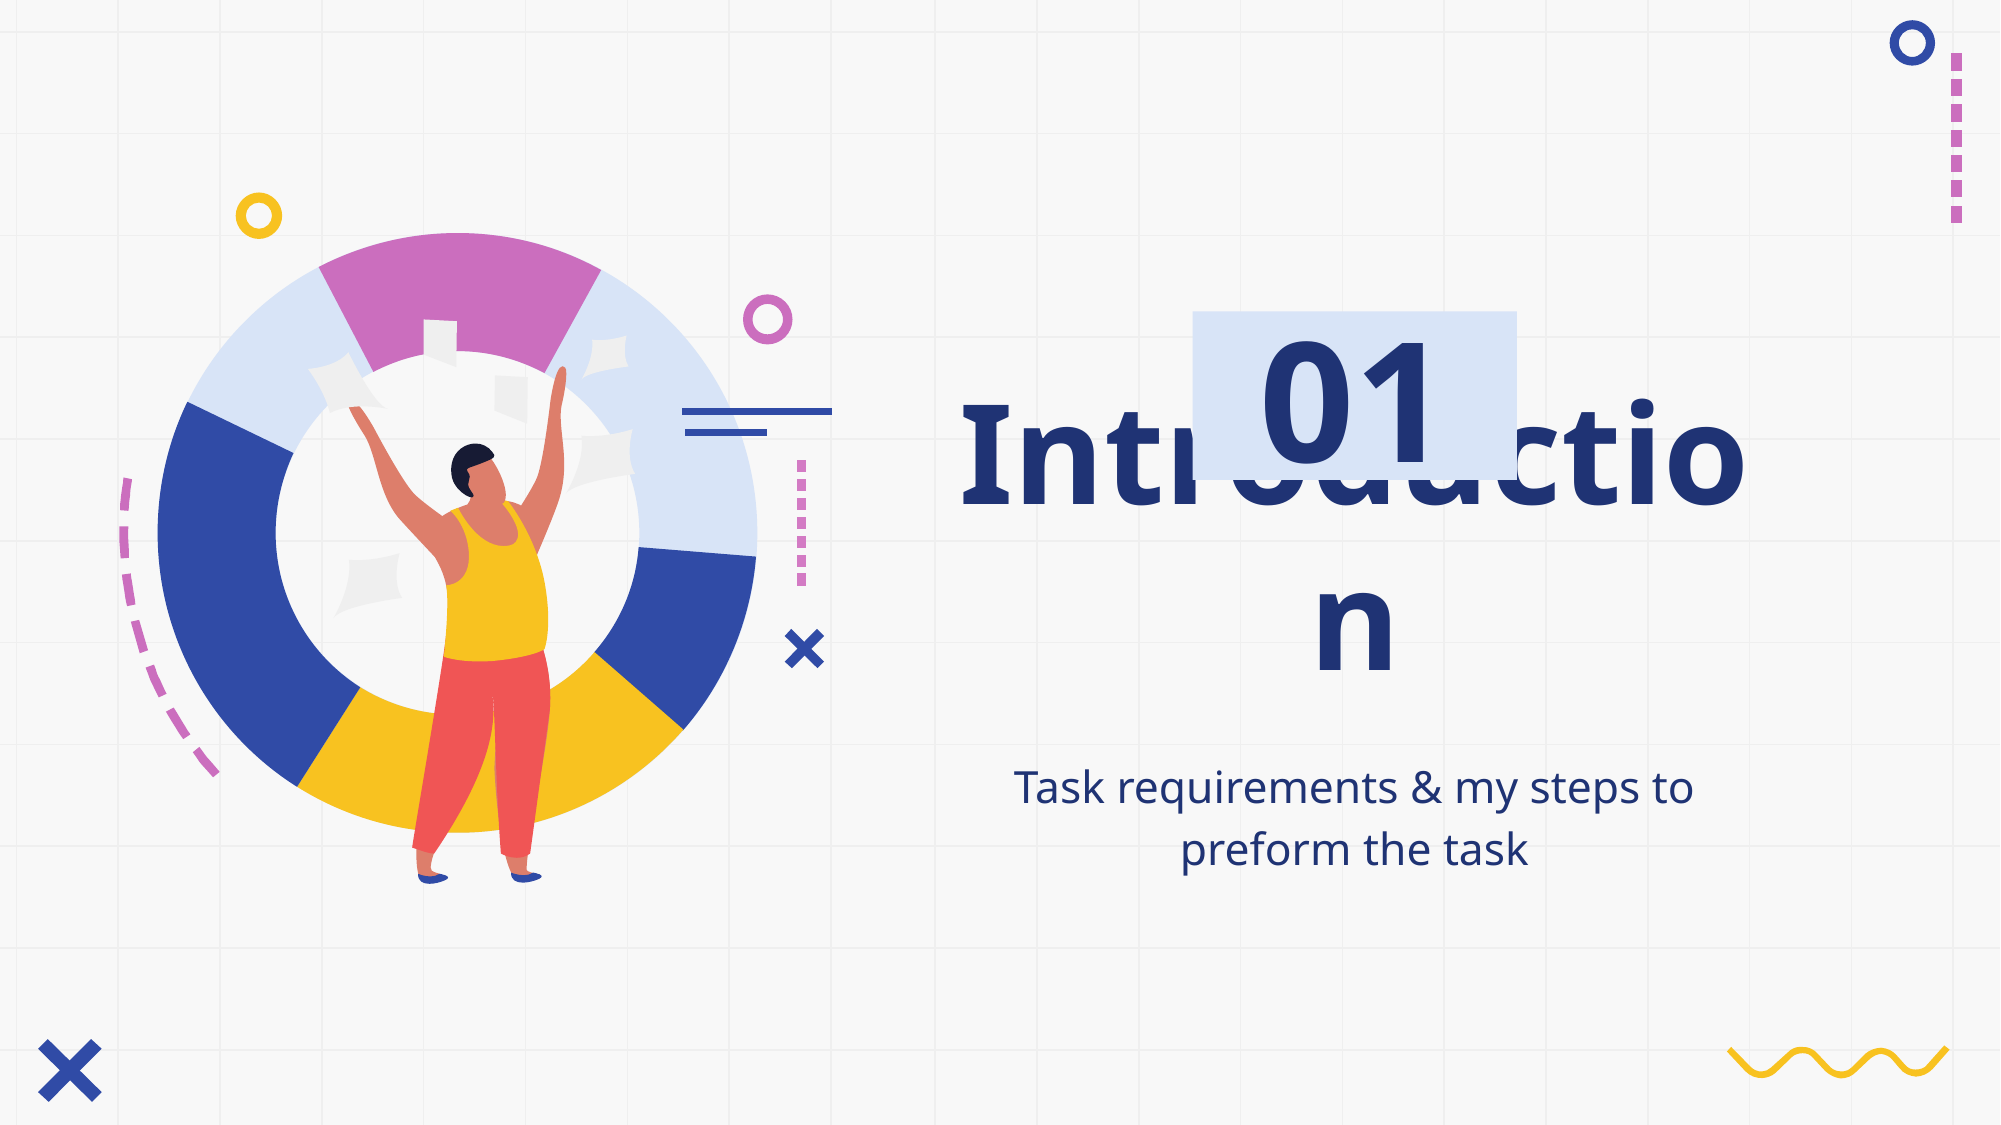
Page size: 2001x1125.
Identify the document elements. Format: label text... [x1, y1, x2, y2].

title Introduction [913, 535, 1796, 719]
title 01 [1192, 311, 1517, 480]
subtitle Task requirements & my steps to preform the task [913, 731, 1796, 814]
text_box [119, 192, 833, 885]
